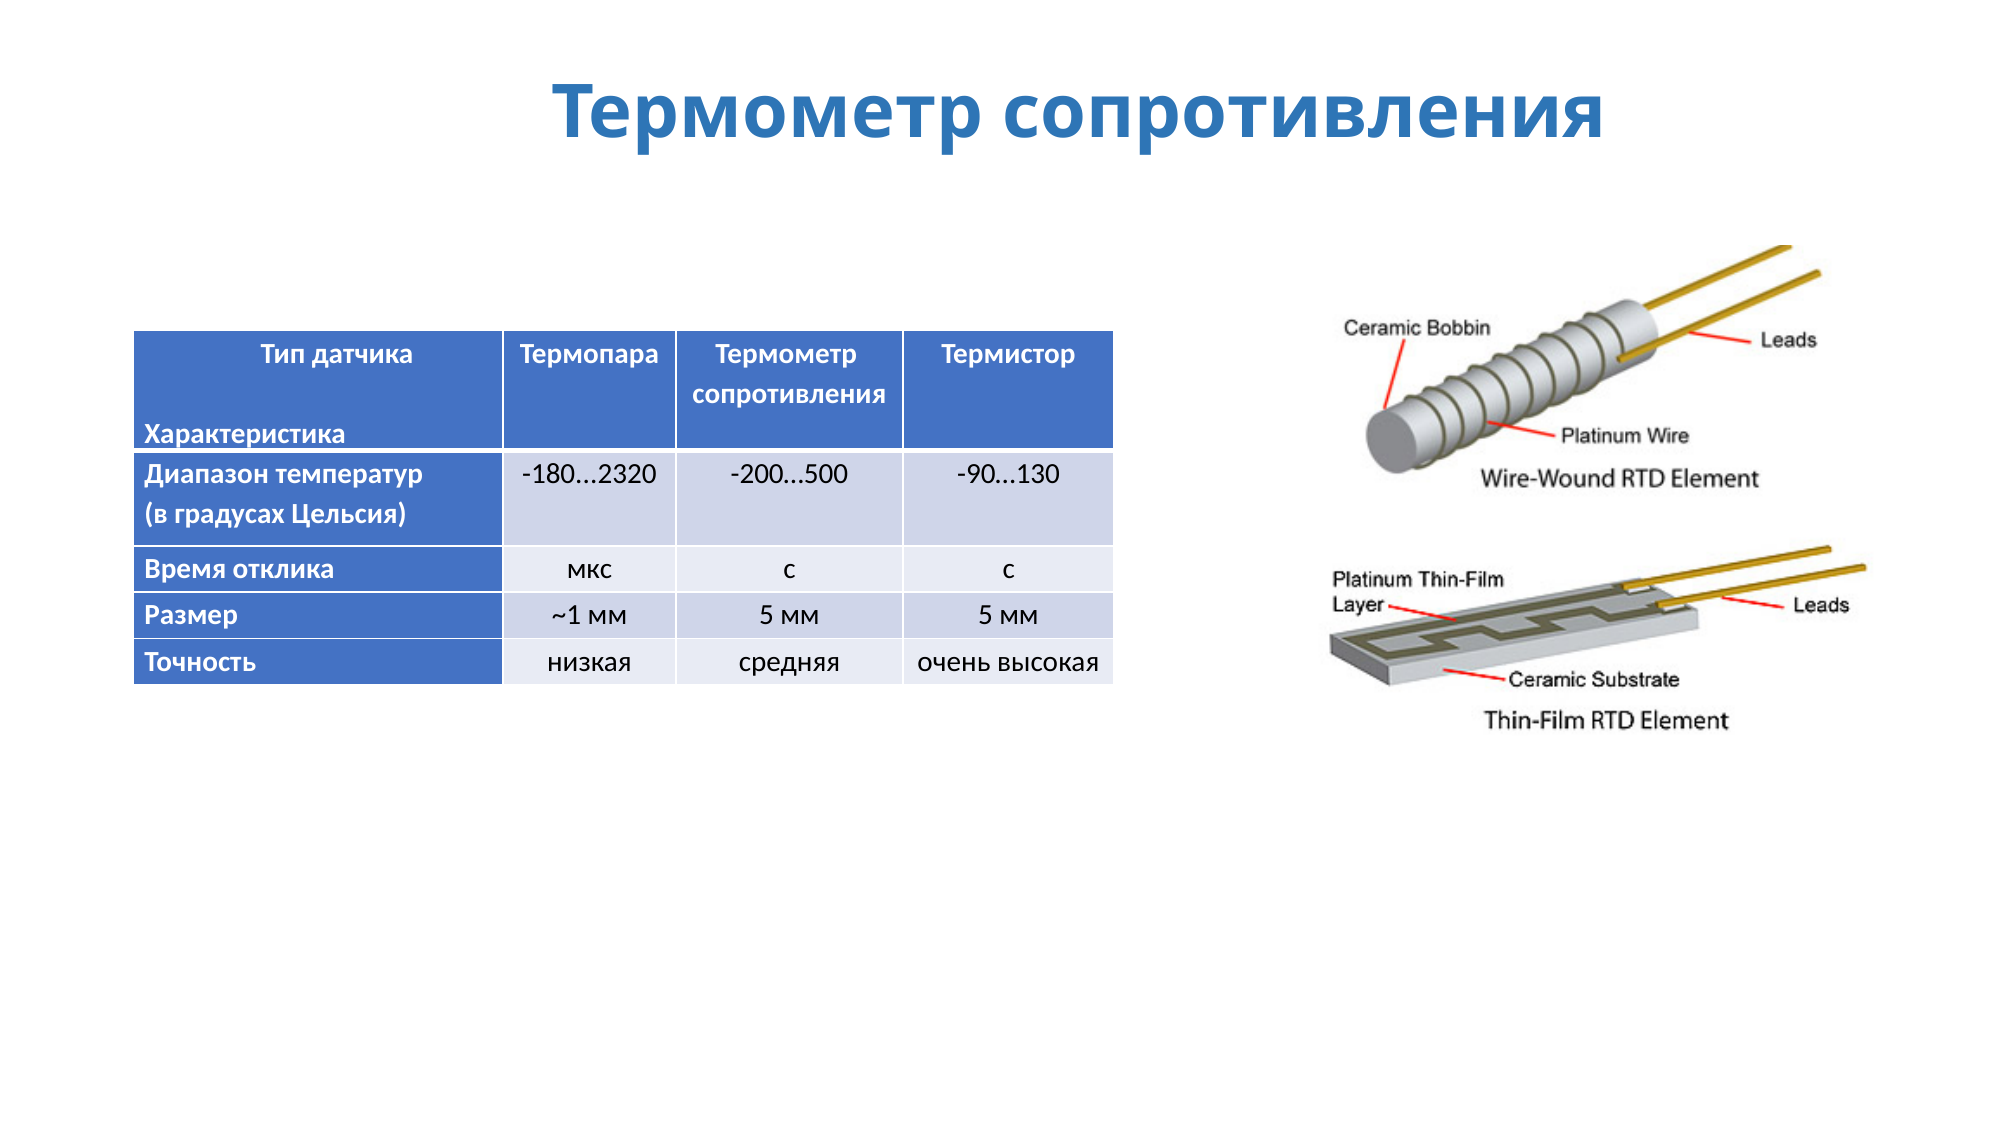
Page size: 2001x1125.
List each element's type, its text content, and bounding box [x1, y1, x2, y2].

table_header Тип датчика Характеристика [134, 331, 502, 448]
table_cell с [677, 547, 902, 591]
table_cell 5 мм [677, 593, 902, 638]
table_cell Точность [134, 639, 502, 684]
table_cell мкс [504, 547, 675, 591]
table_cell -200…500 [677, 453, 902, 545]
table_cell с [904, 547, 1113, 591]
table_cell низкая [504, 639, 675, 684]
table_cell очень высокая [904, 639, 1113, 684]
picture [1278, 245, 1880, 769]
table_cell Размер [134, 593, 502, 638]
table_header Термопара [504, 331, 675, 448]
text_box Термометр сопротивления [536, 65, 1880, 161]
table_cell средняя [677, 639, 902, 684]
table_cell 5 мм [904, 593, 1113, 638]
table_cell -180...2320 [504, 453, 675, 545]
table_cell ~1 мм [504, 593, 675, 638]
table_header Термистор [904, 331, 1113, 448]
table_cell -90…130 [904, 453, 1113, 545]
table_header Термометр сопротивления [677, 331, 902, 448]
table_cell Диапазон температур (в градусах Цельсия) [134, 453, 502, 545]
table_cell Время отклика [134, 547, 502, 591]
